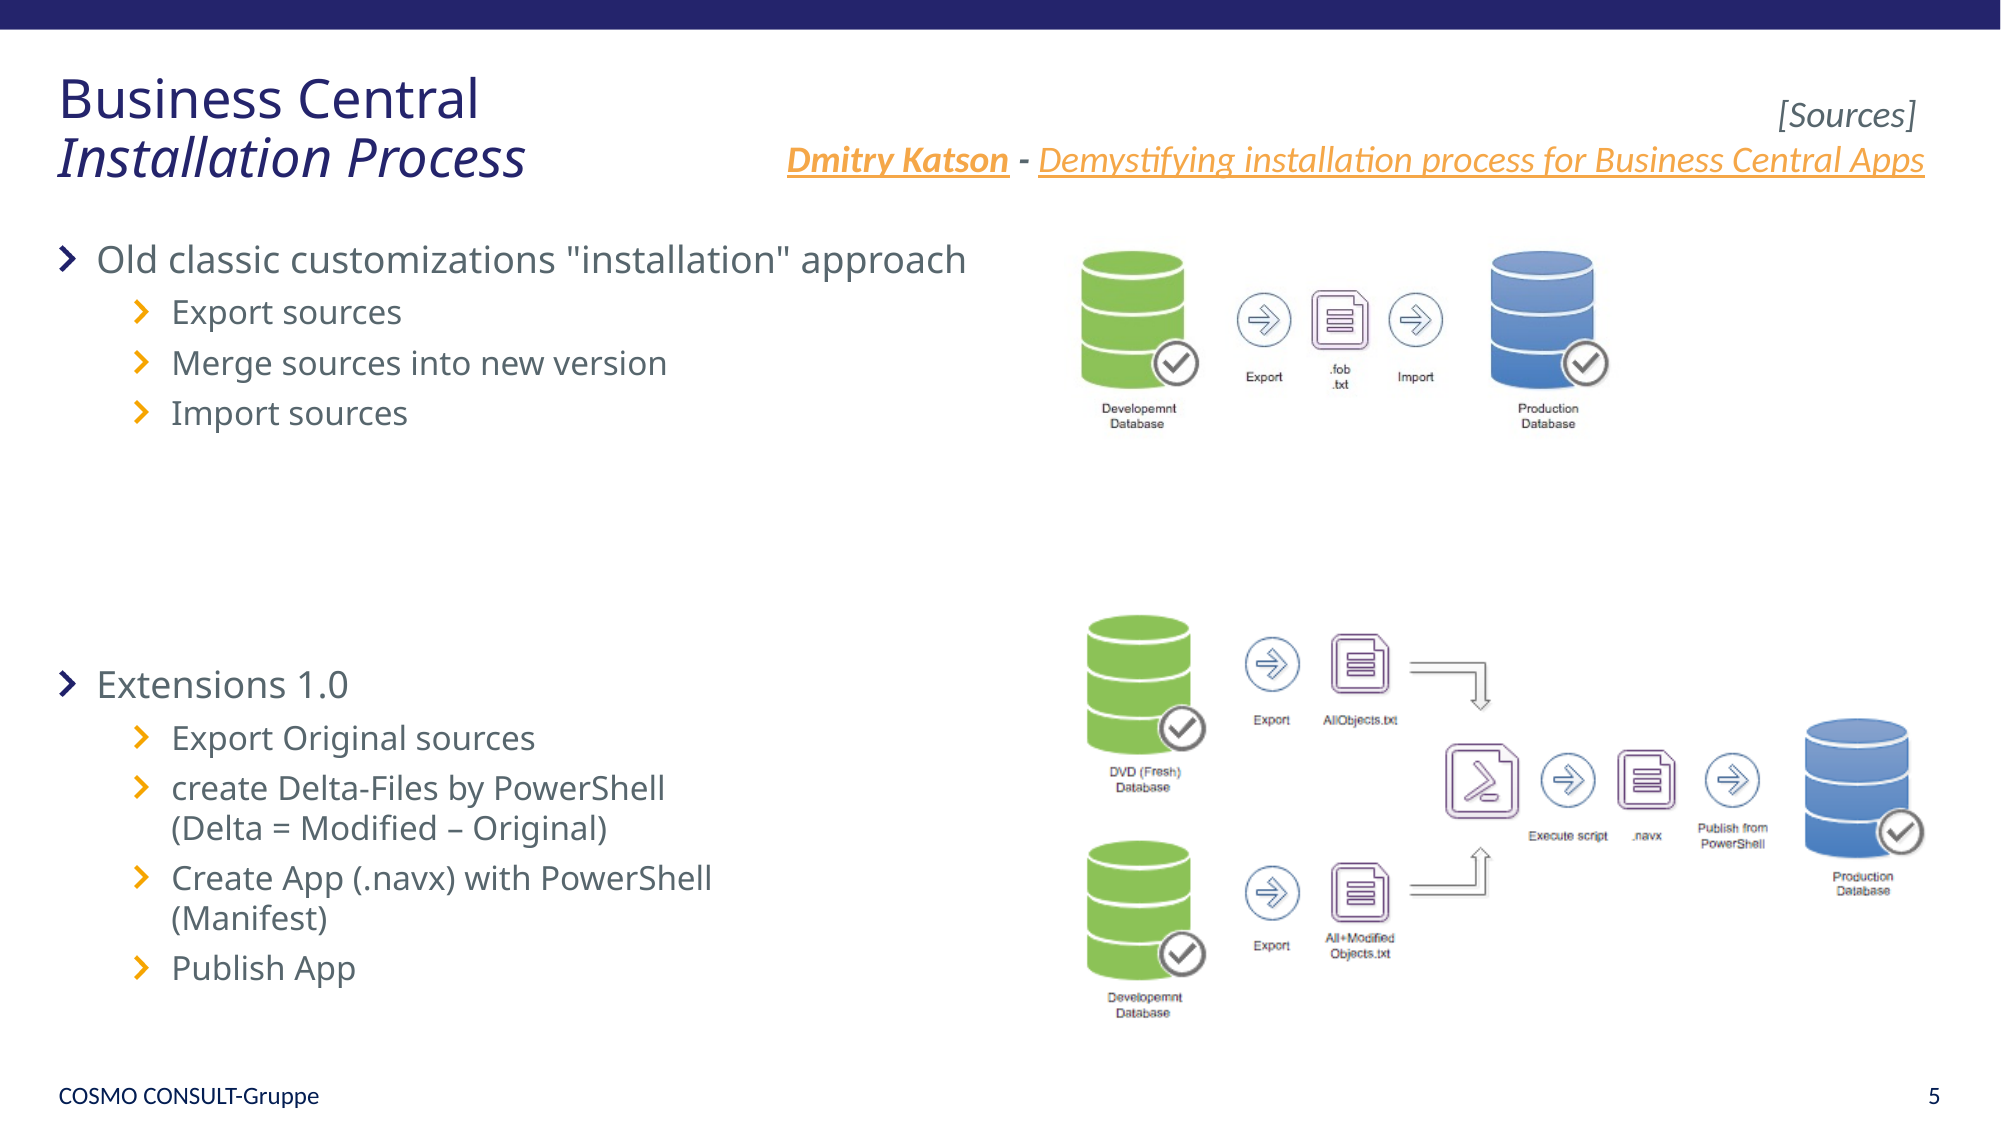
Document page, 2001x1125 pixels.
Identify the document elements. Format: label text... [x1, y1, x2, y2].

list Old classic customizations "installation" approach Export sources Merge sources into new version Import sources Extensions 1.0 Export Original sources create Delta-Files by PowerShell (Delta = Modified – Original) Create App (.navx) with PowerShell (Manifest) Publish App [58, 235, 1941, 1040]
picture [1064, 236, 1634, 442]
picture [59, 670, 76, 697]
picture [134, 775, 149, 799]
picture [1064, 584, 1940, 1040]
picture [59, 245, 76, 272]
text_box [Sources] Dmitry Katson - Demystifying installation process for Business Central Apps [606, 82, 1940, 188]
picture [134, 350, 149, 374]
title Business Central Installation Process [59, 59, 1940, 189]
picture [134, 725, 149, 749]
picture [134, 299, 149, 324]
picture [134, 865, 149, 889]
picture [134, 955, 149, 980]
picture [134, 400, 149, 424]
